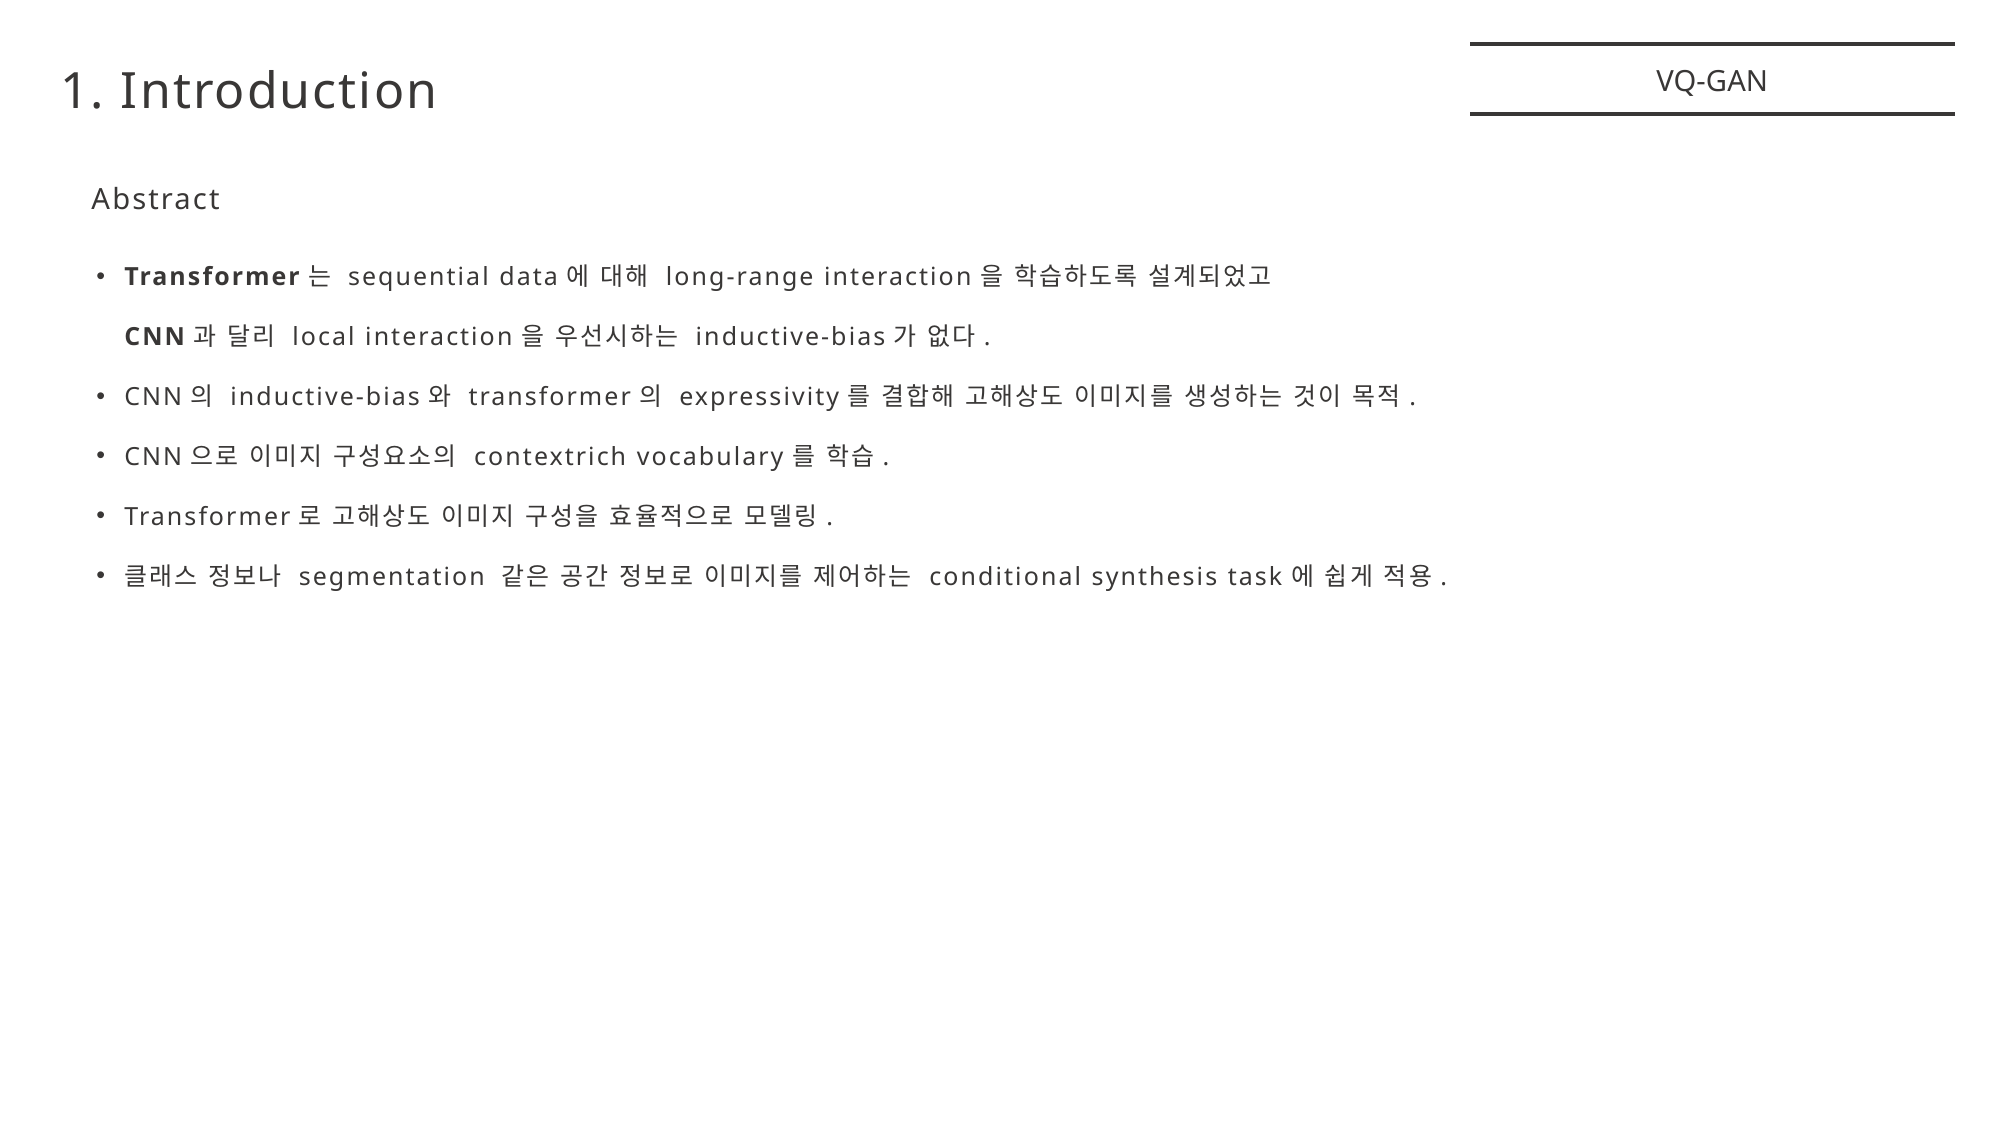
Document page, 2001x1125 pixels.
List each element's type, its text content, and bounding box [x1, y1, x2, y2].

text_box Transformer는 sequential data에 대해 long-range interaction을 학습하도록 설계되었고 CNN과 달리 local interaction을 우선시하는 inductive-bias가 없다. CNN의 inductive-bias와 transformer의 expressivity를 결합해 고해상도 이미지를 생성하는 것이 목적. CNN으로 이미지 구성요소의 contextrich vocabulary를 학습. Transformer로 고해상도 이미지 구성을 효율적으로 모델링. 클래스 정보나 segmentation 같은 공간 정보로 이미지를 제어하는 conditional synthesis task에 쉽게 적용. [81, 223, 1647, 598]
text_box Abstract [76, 172, 286, 223]
text_box 1. Introduction [45, 50, 619, 126]
text_box VQ-GAN [1490, 54, 1934, 105]
